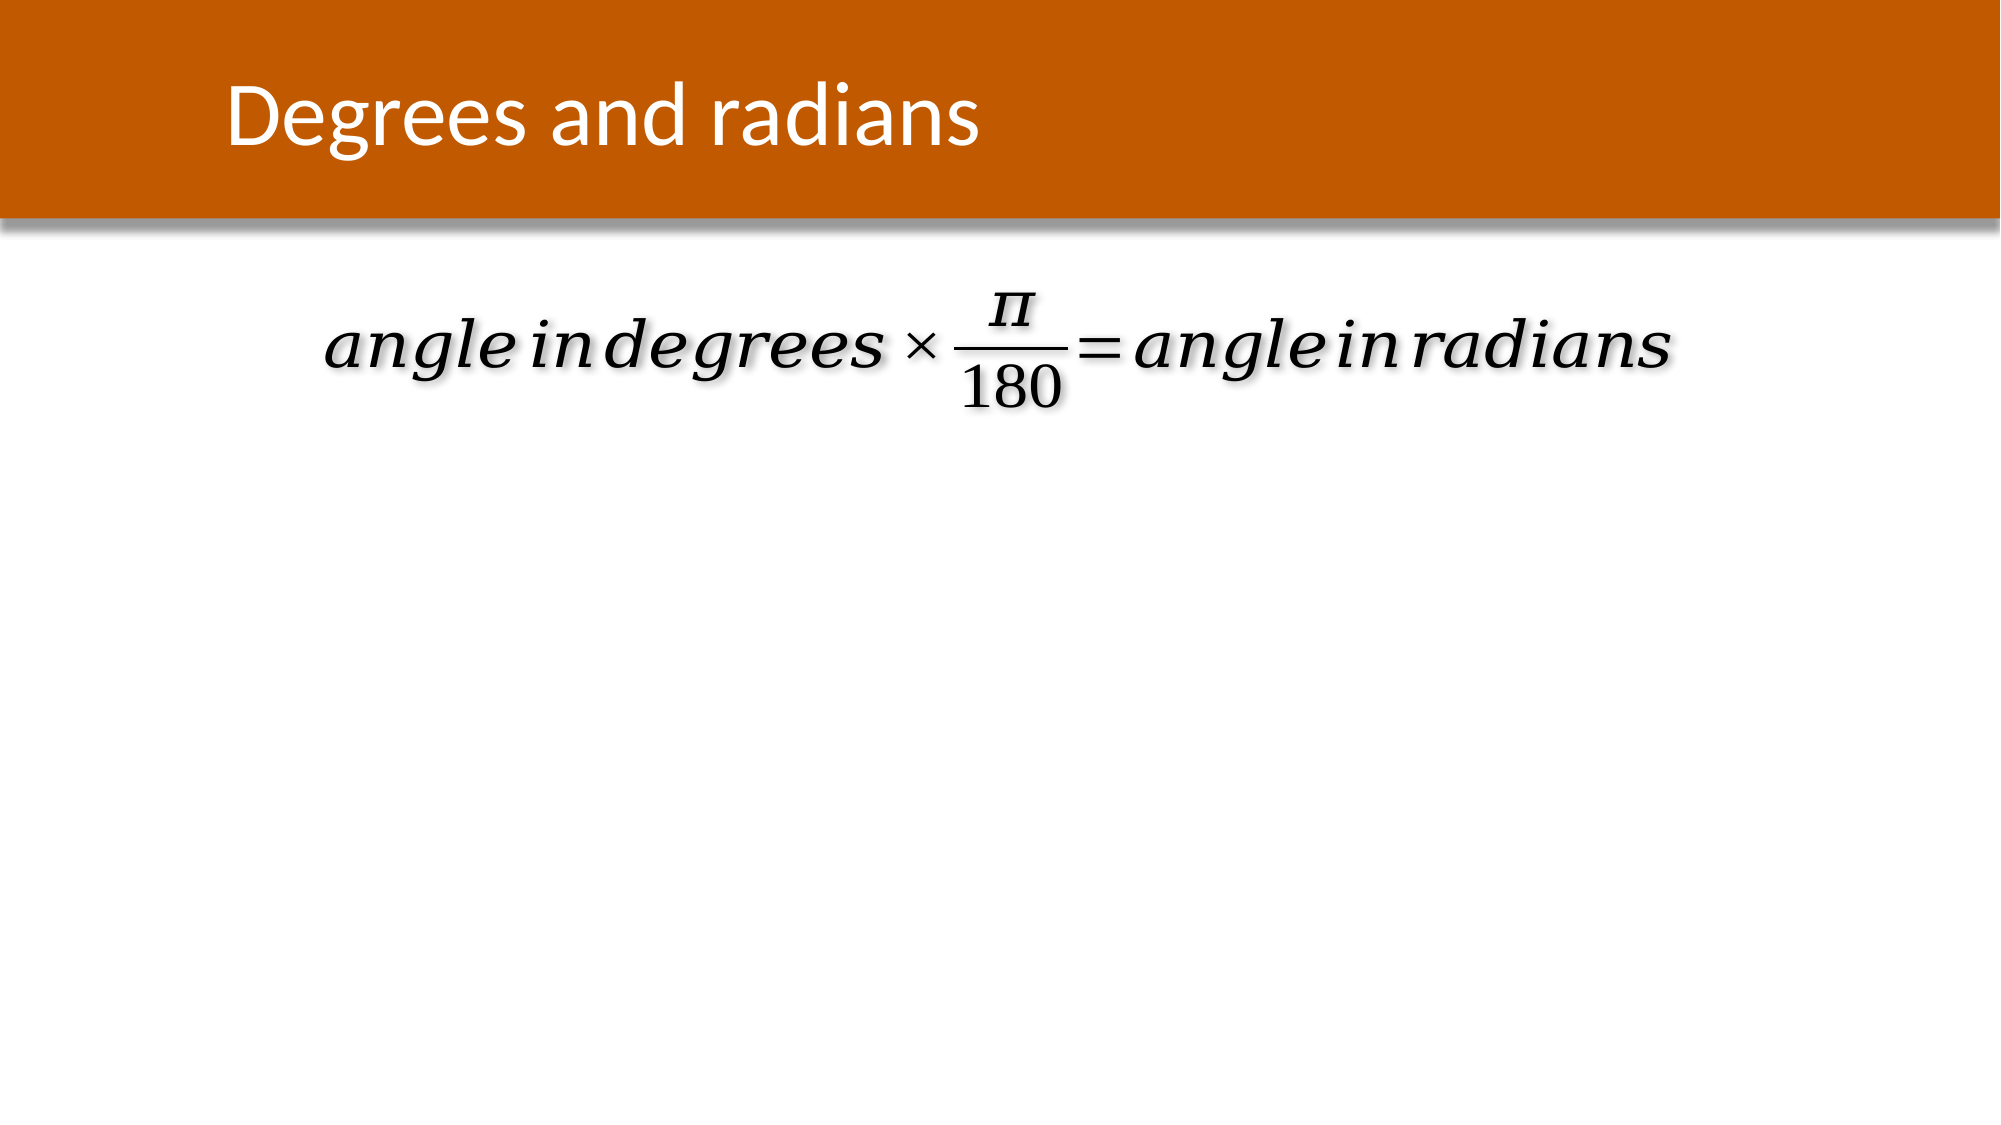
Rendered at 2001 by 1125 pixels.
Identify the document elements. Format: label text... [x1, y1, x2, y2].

text_box [0, 0, 2000, 219]
text_box Degrees and radians [210, 17, 2000, 201]
